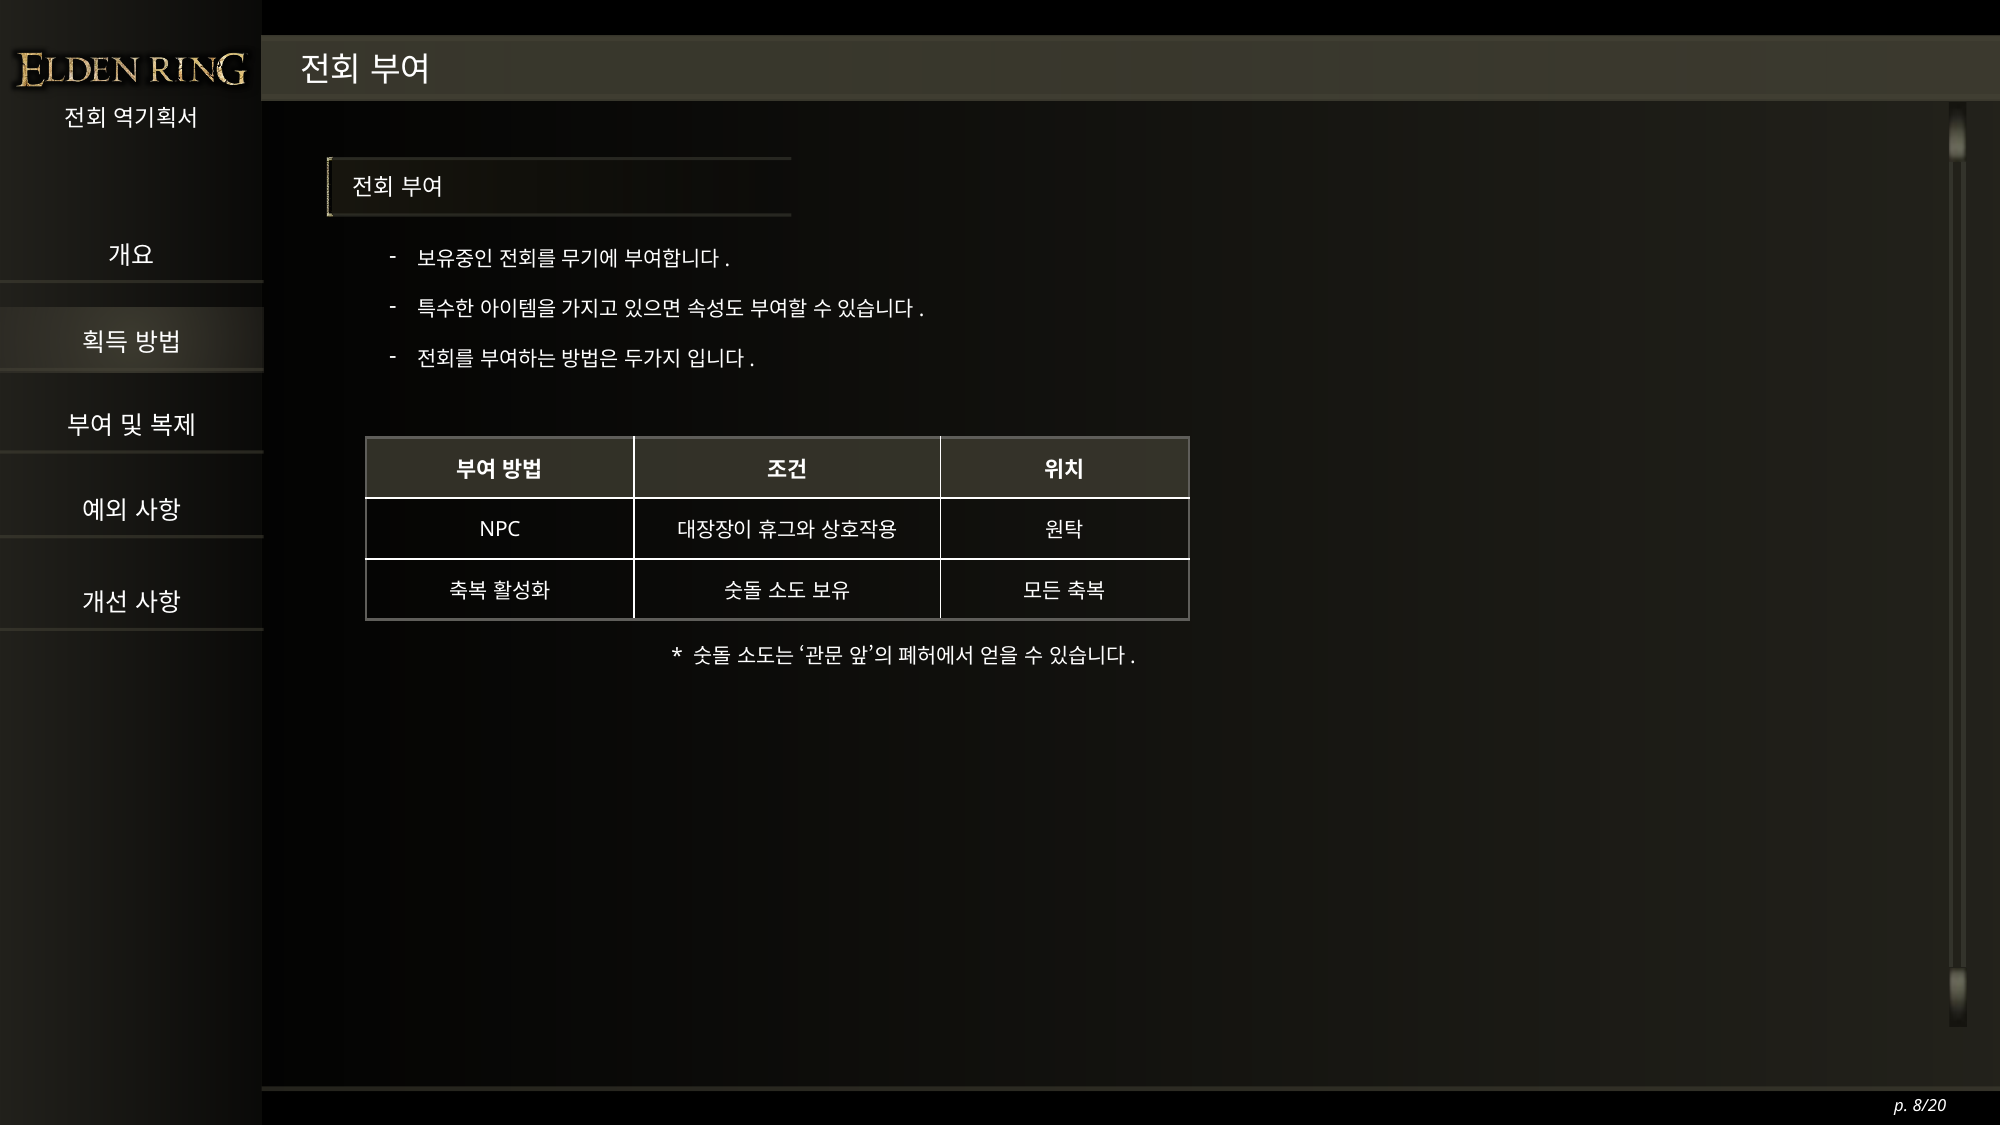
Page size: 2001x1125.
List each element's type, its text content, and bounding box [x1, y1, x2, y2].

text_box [261, 35, 2000, 101]
table_cell 숫돌 소도 보유 [635, 560, 940, 618]
picture [0, 47, 261, 93]
table_cell 대장장이 휴그와 상호작용 [635, 499, 940, 558]
picture [1949, 968, 1967, 1027]
table_header 부여 방법 [367, 439, 633, 497]
slide_number p. 8/20 [1818, 1088, 1962, 1125]
table_header 위치 [941, 439, 1188, 497]
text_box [326, 155, 953, 381]
text_box * 숫돌 소도는 ‘관문 앞’의 폐허에서 얻을 수 있습니다. [656, 635, 1156, 676]
table_cell NPC [367, 499, 633, 558]
table_header 조건 [635, 439, 940, 497]
table_cell 원탁 [941, 499, 1188, 558]
table_cell 축복 활성화 [367, 560, 633, 618]
picture [1948, 102, 1967, 162]
table_cell 모든 축복 [941, 560, 1188, 618]
